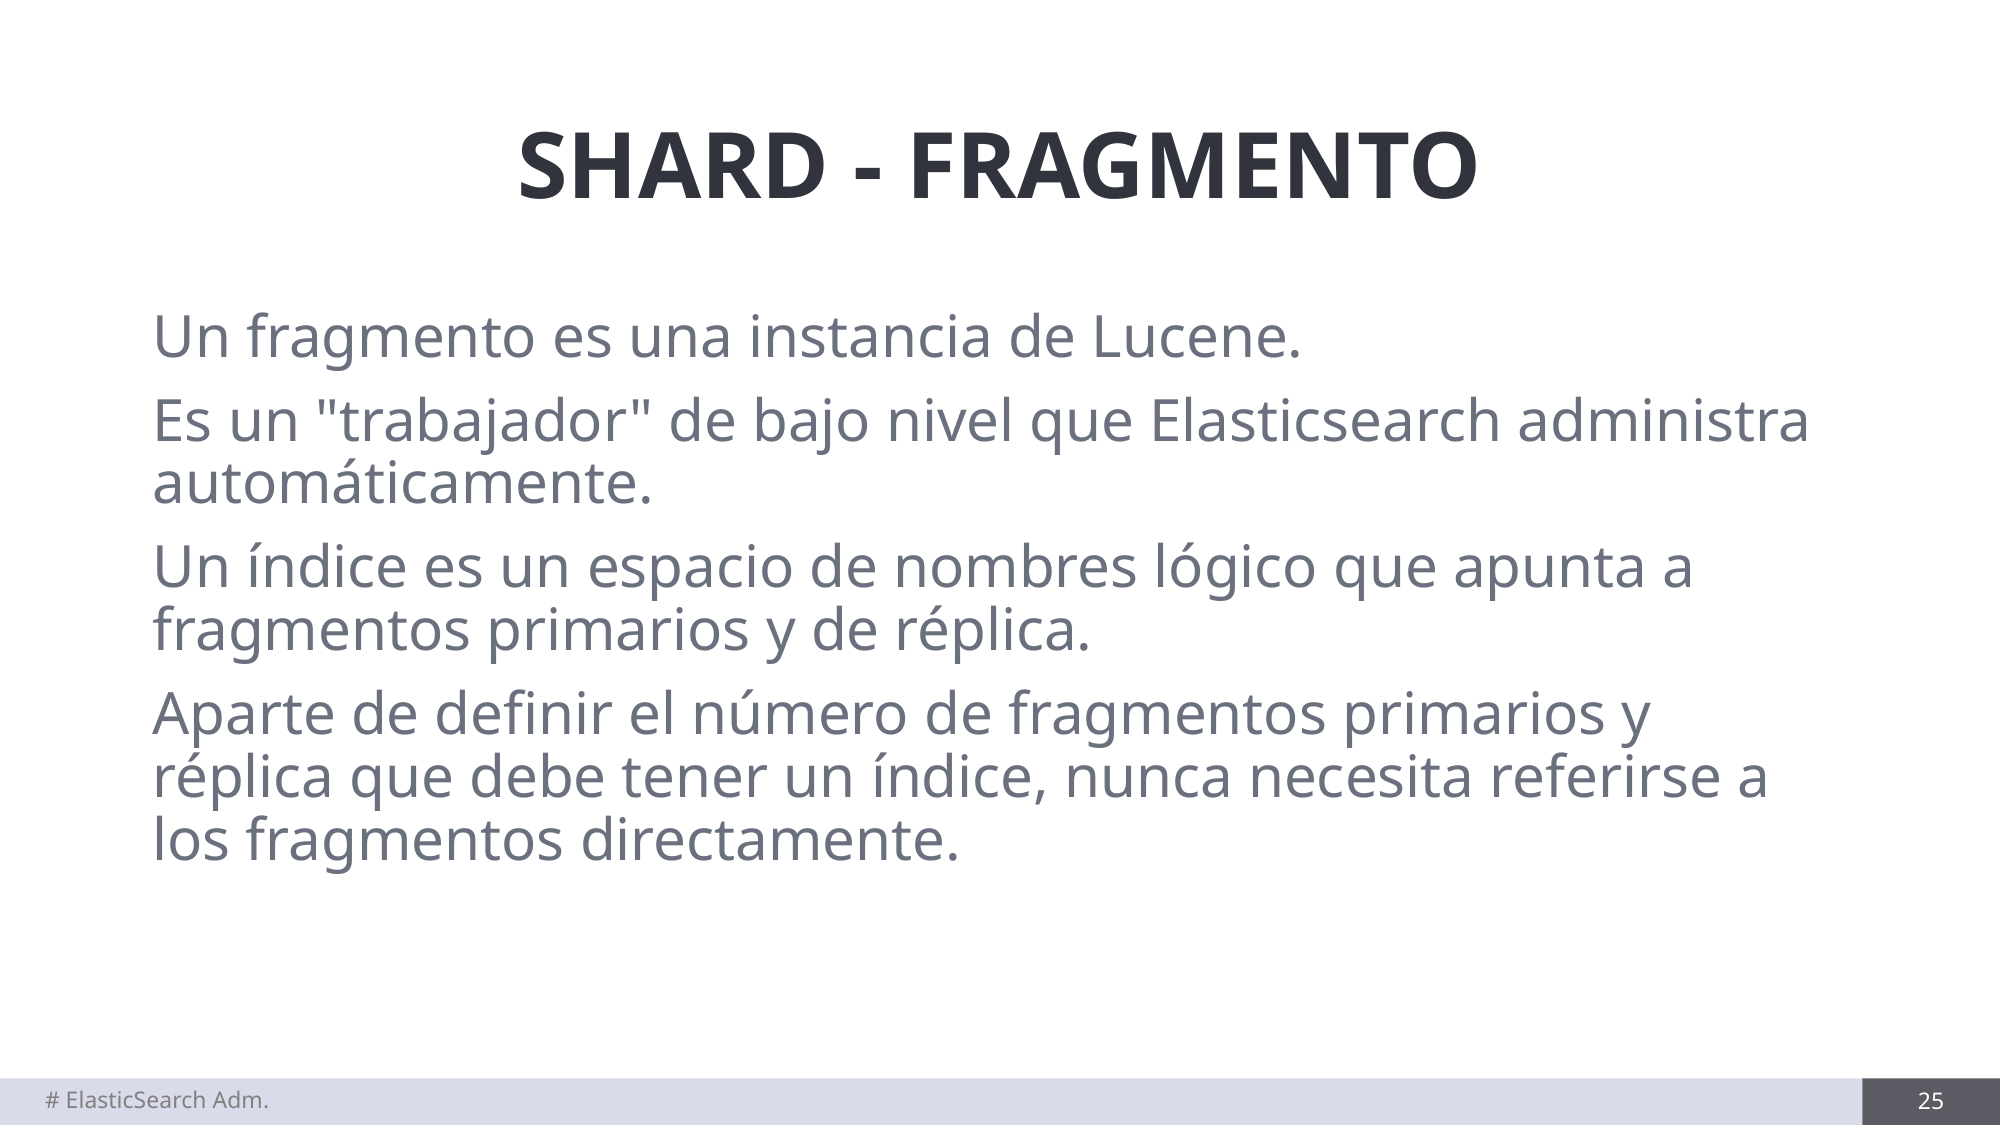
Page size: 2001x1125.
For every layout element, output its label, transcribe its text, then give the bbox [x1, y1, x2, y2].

list Un fragmento es una instancia de Lucene. Es un "trabajador" de bajo nivel que Elasticsearch administra automáticamente. Un índice es un espacio de nombres lógico que apunta a fragmentos primarios y de réplica. Aparte de definir el número de fragmentos primarios y réplica que debe tener un índice, nunca necesita referirse a los fragmentos directamente. [137, 299, 1863, 1014]
title SHARD - FRAGMENTO [137, 59, 1863, 278]
slide_number 25 [1862, 1078, 2000, 1125]
footer # ElasticSearch Adm. [0, 1078, 1862, 1125]
